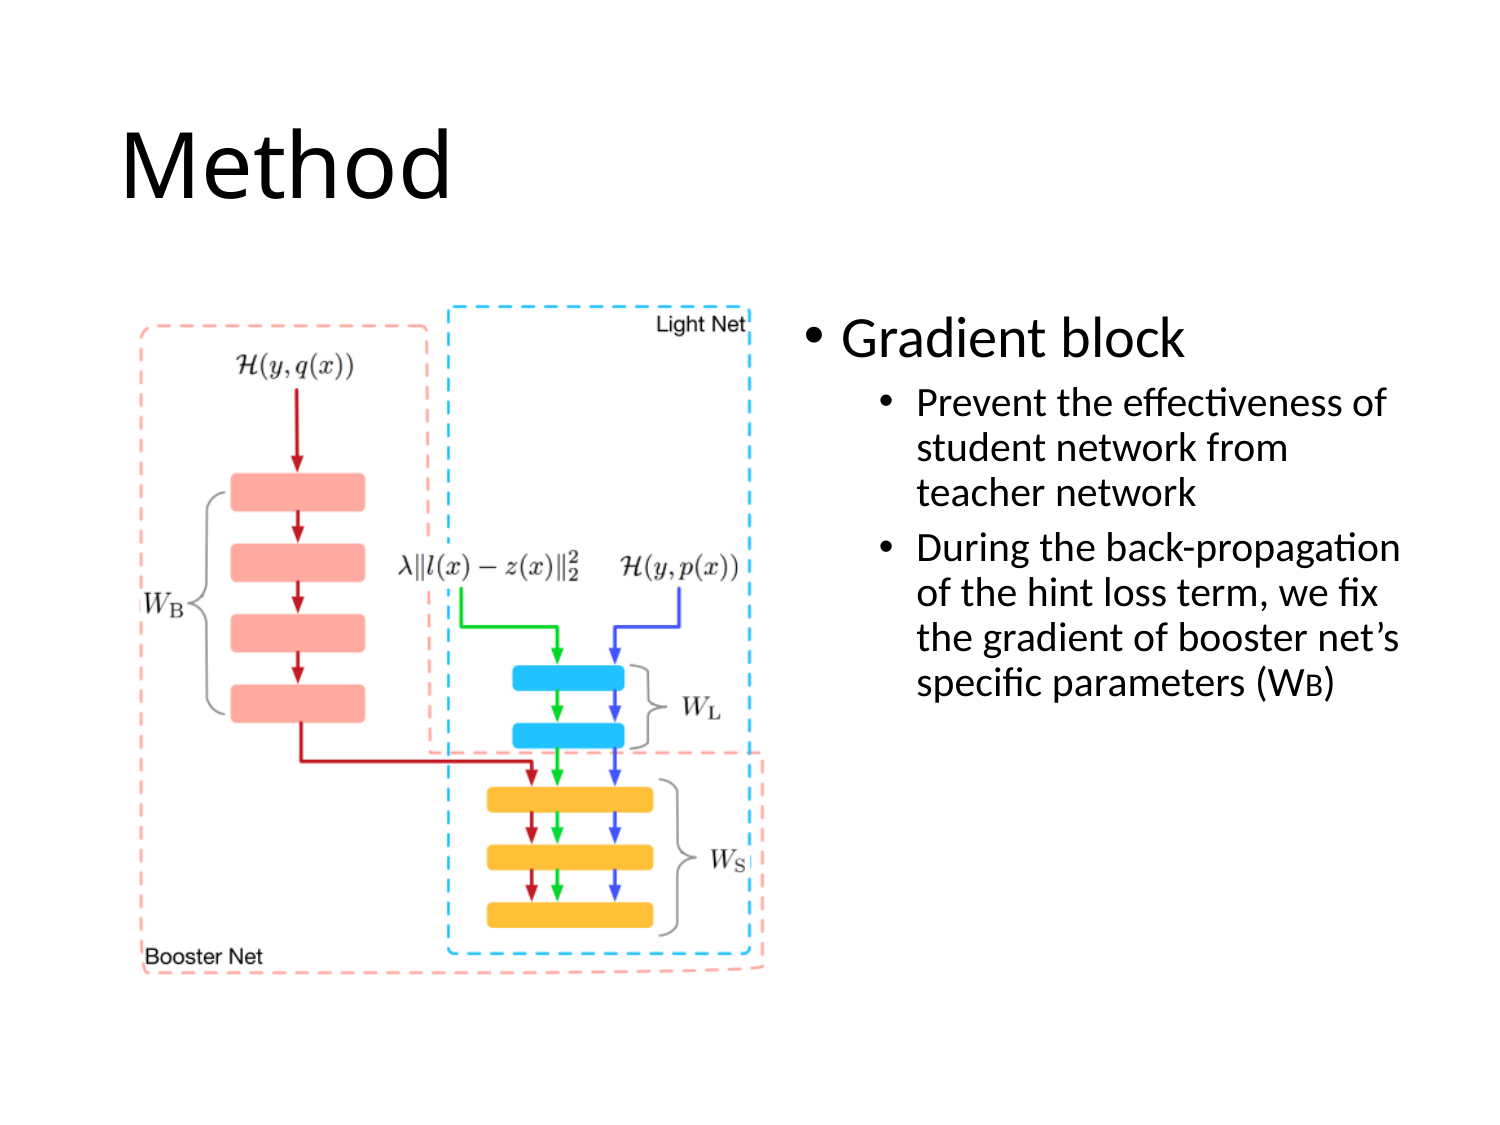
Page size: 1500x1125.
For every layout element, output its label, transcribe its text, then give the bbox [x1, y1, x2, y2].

title Method [103, 59, 1397, 278]
list Gradient block Prevent the effectiveness of student network from teacher network During the back-propagation of the hint loss term, we fix the gradient of booster net’s specific parameters (WB) [788, 299, 1422, 1014]
picture [103, 277, 789, 998]
